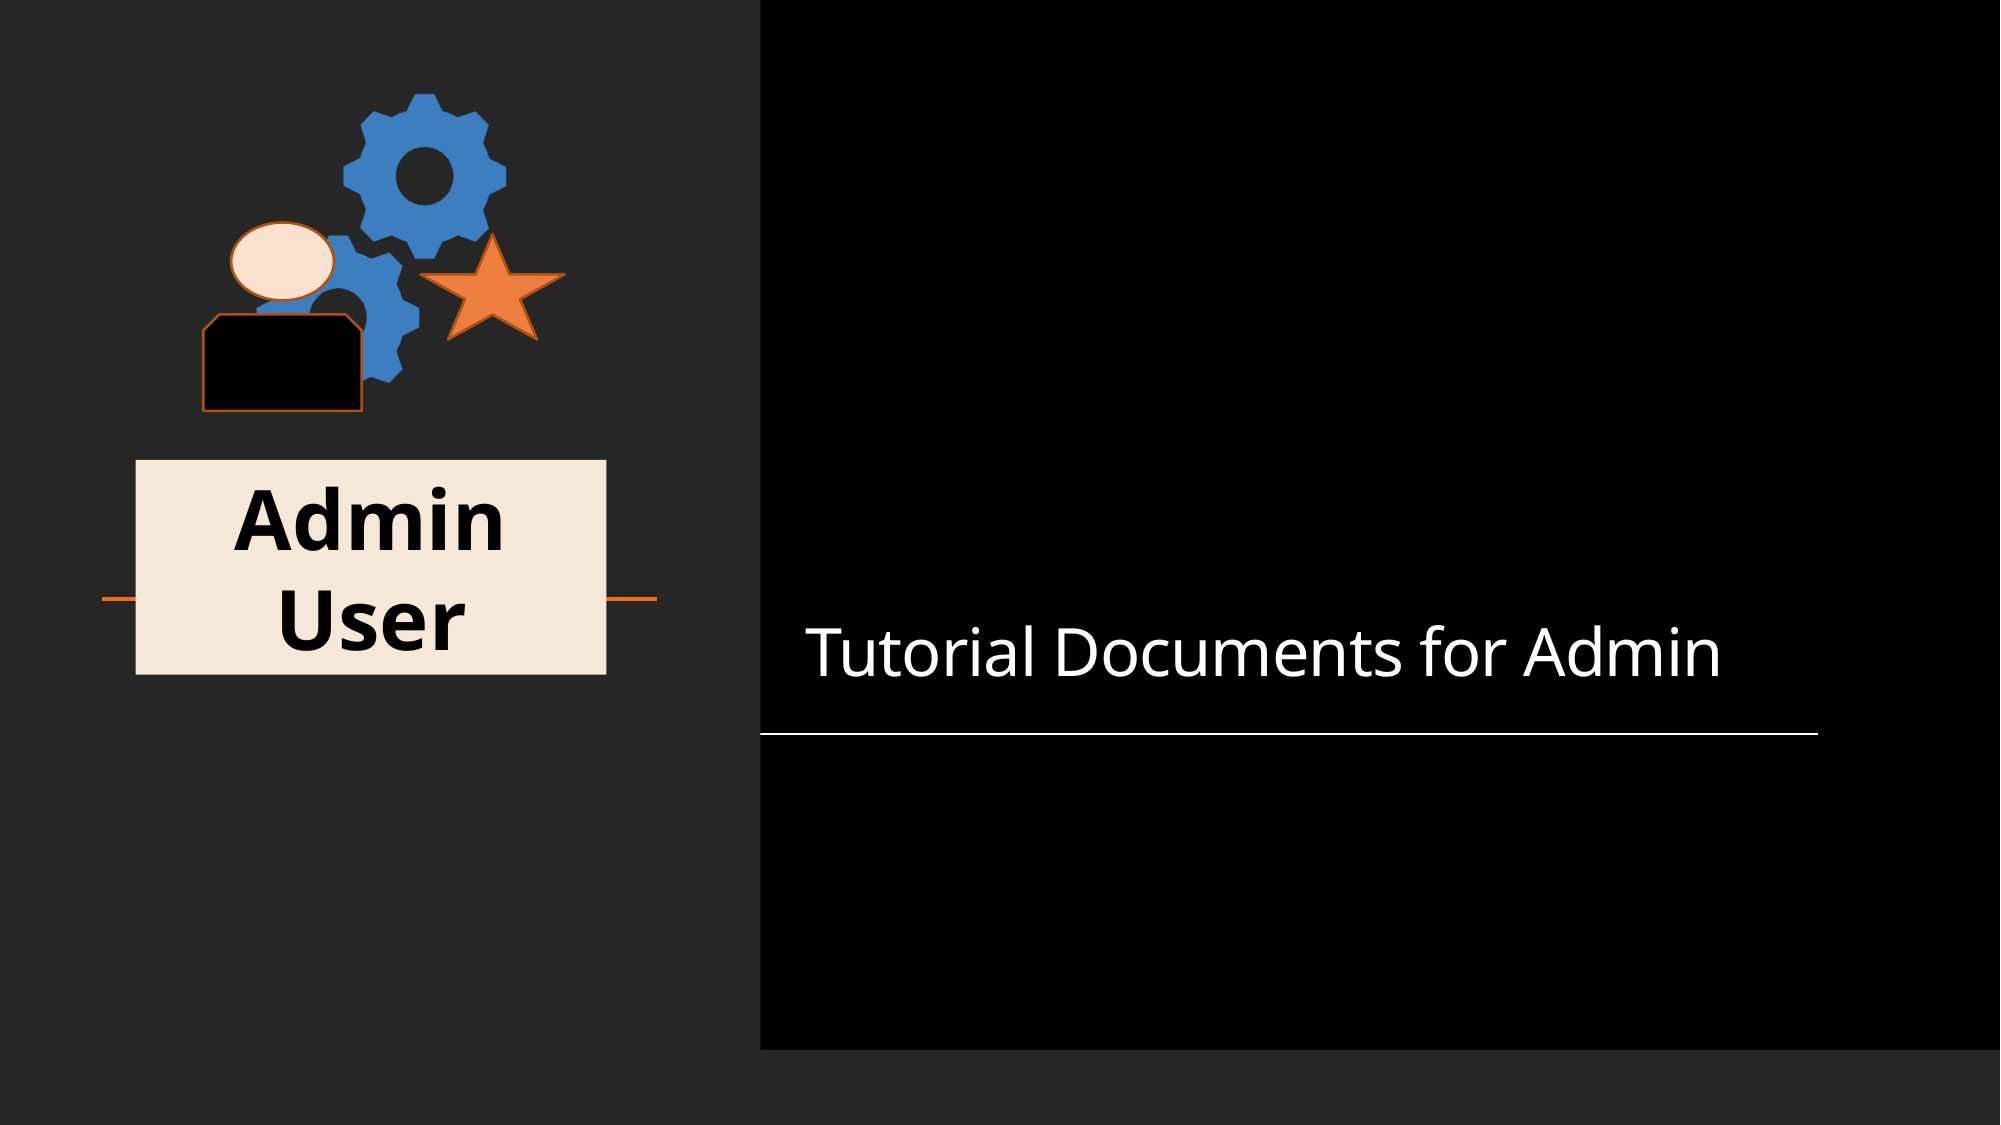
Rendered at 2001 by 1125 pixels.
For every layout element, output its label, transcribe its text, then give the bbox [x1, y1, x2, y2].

text_box [762, 1049, 2000, 1125]
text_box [135, 60, 607, 577]
text_box Tutorial Documents for Admin [790, 576, 1819, 699]
text_box [0, 0, 762, 1125]
